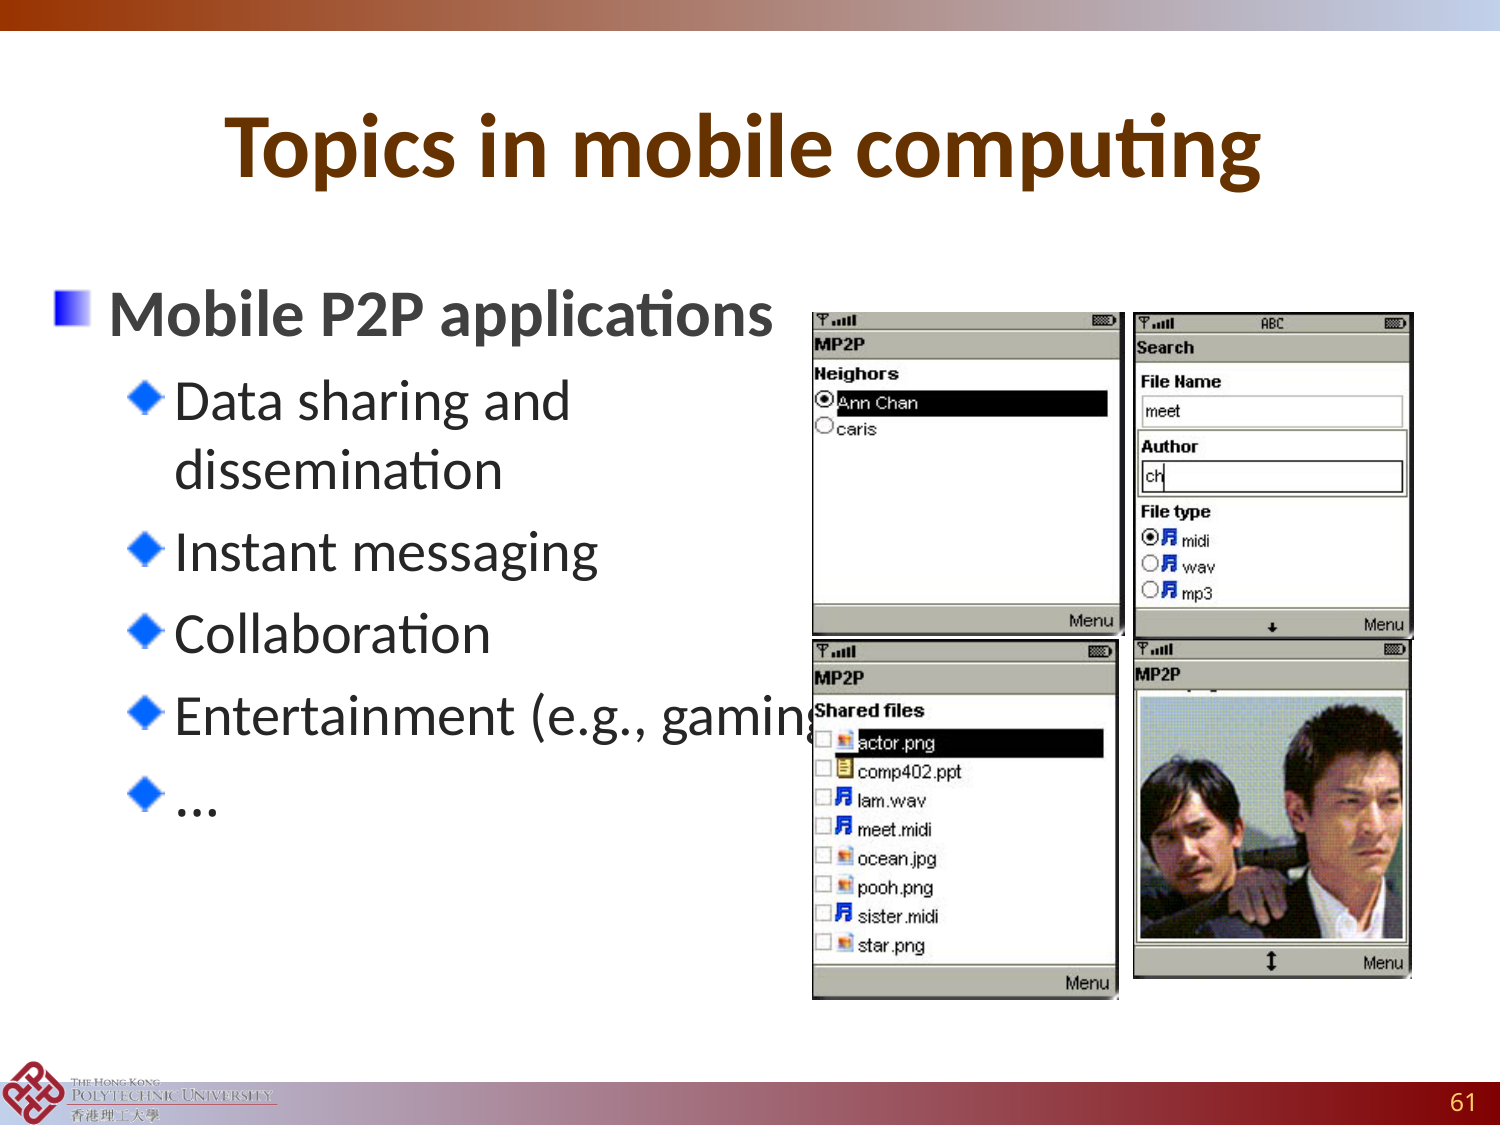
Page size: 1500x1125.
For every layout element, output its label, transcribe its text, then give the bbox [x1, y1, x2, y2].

title Topics in mobile computing [37, 78, 1450, 225]
list Mobile P2P applications Data sharing and dissemination Instant messaging Collaboration Entertainment (e.g., gaming) … [37, 262, 888, 863]
picture [127, 611, 165, 649]
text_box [812, 312, 1414, 1001]
picture [0, 1061, 278, 1125]
picture [52, 288, 95, 331]
picture [127, 774, 165, 812]
picture [127, 378, 165, 415]
picture [127, 529, 165, 567]
picture [127, 693, 165, 730]
